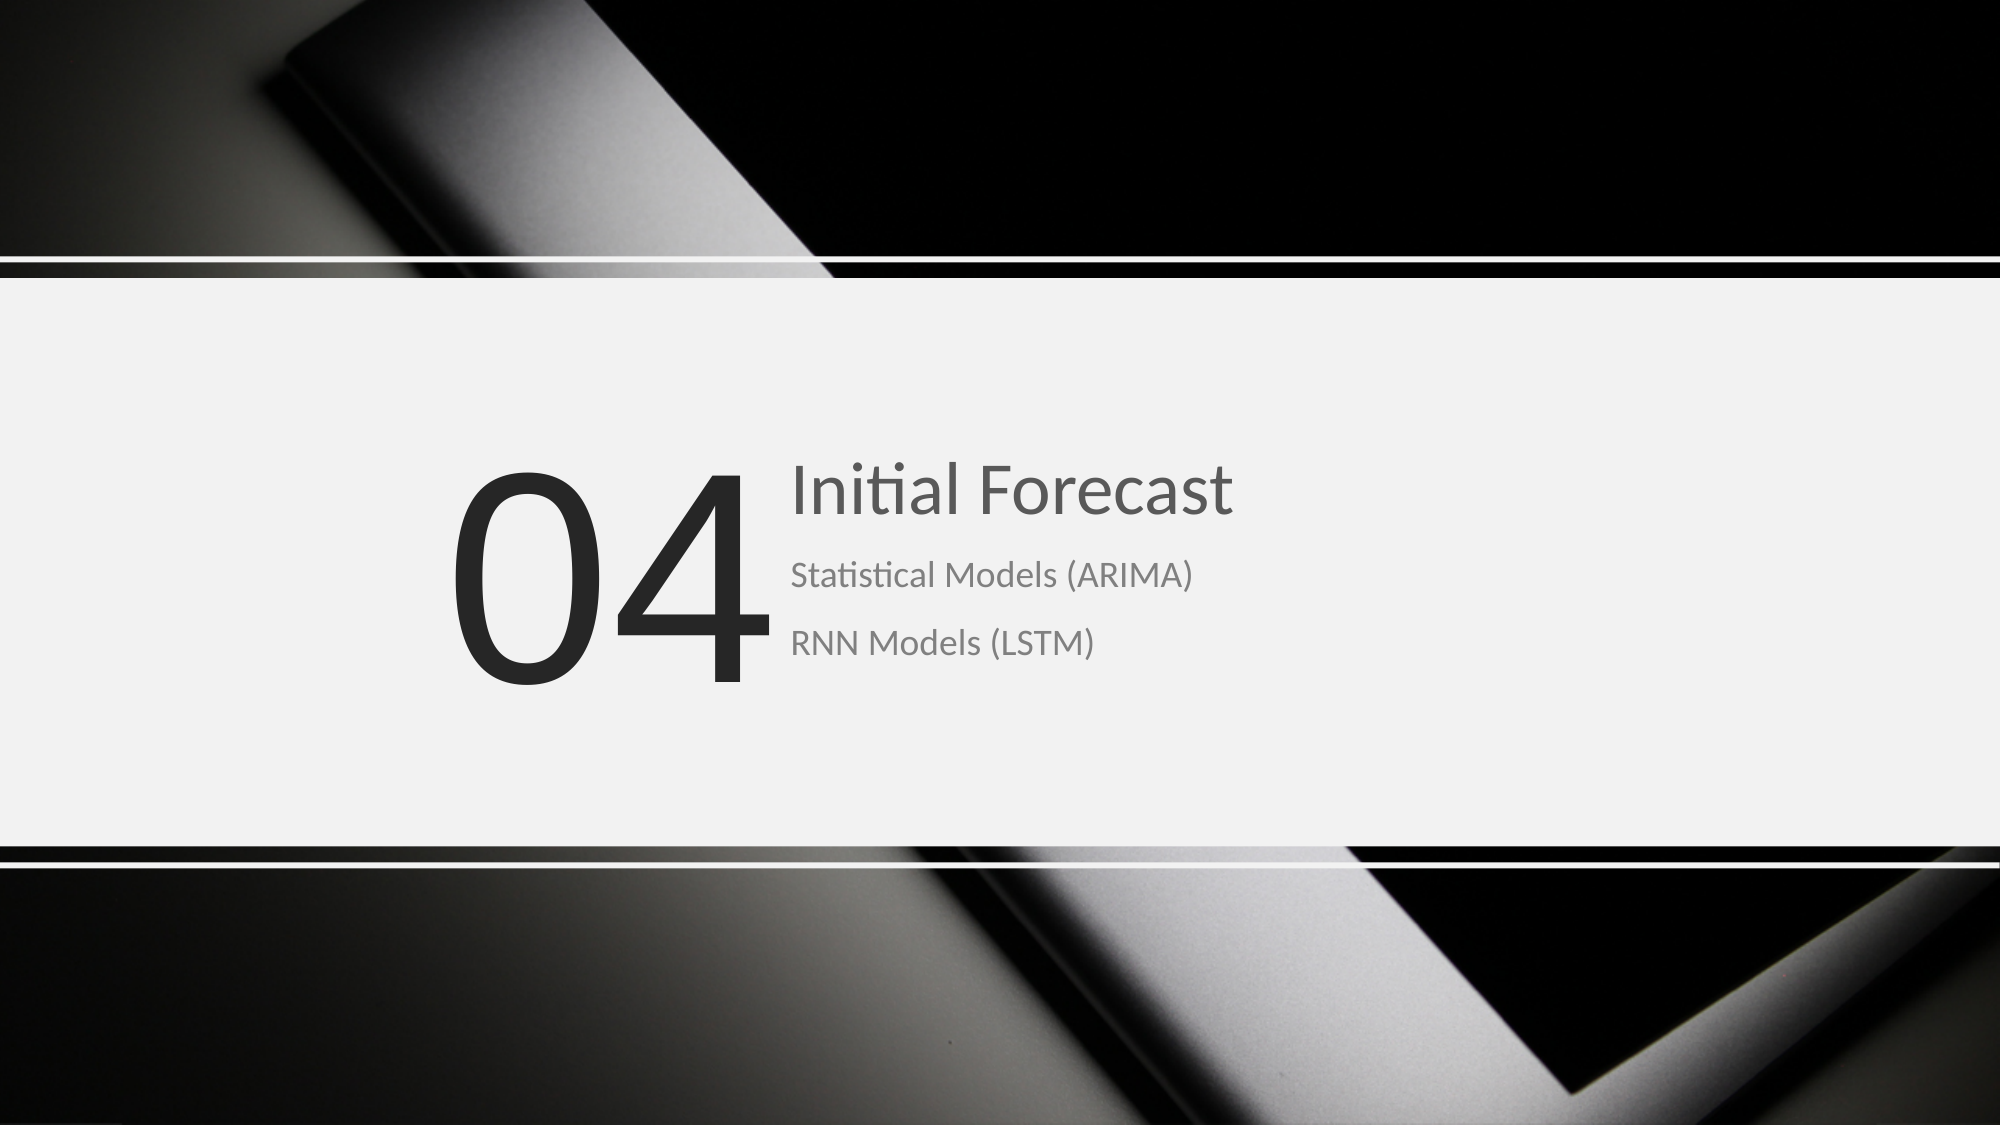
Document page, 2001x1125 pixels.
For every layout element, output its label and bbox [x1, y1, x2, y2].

picture [0, 0, 2000, 256]
picture [0, 869, 2000, 1125]
text_box [0, 256, 2000, 869]
